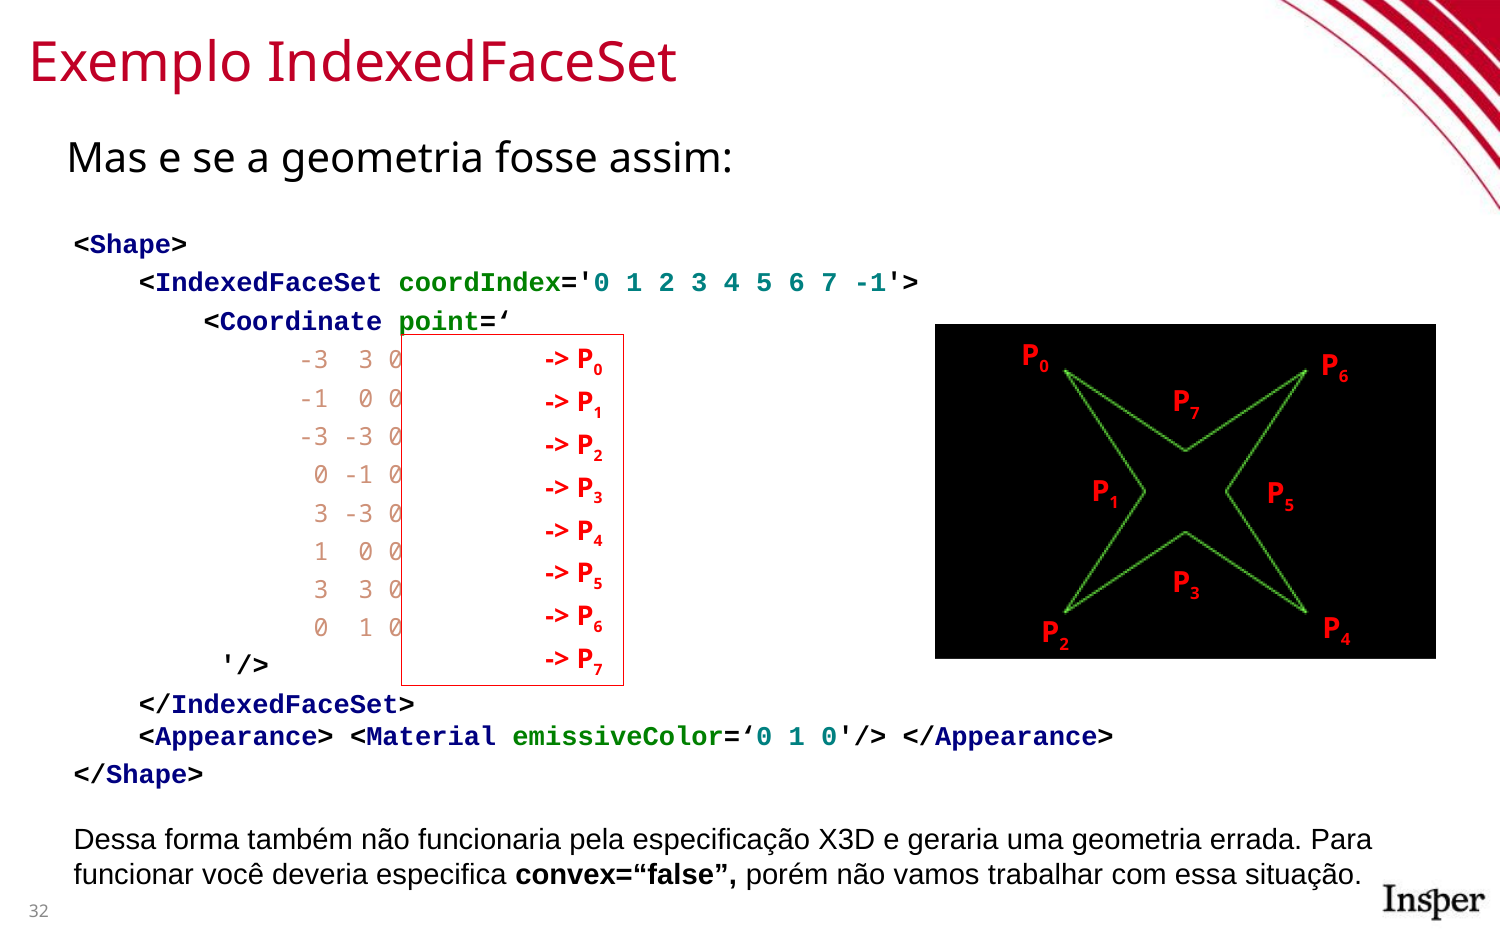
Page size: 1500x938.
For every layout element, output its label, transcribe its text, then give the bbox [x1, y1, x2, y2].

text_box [1006, 328, 1378, 657]
text_box Dessa forma também não funcionaria pela especificação X3D e geraria uma geometria errada. Para funcionar você deveria especifica convex=“false”, porém não vamos trabalhar com essa situação. [58, 812, 1397, 898]
text_box -> P0_ -> P1_ -> P2_ -> P3_ -> P4_ -> P5_ -> P6_ -> P7_ [401, 334, 624, 686]
title Exemplo IndexedFaceSet [13, 18, 1397, 104]
slide_number 32 [0, 887, 78, 938]
list Mas e se a geometria fosse assim: [13, 123, 1227, 210]
picture [935, 324, 1437, 661]
text_box <Shape> <IndexedFaceSet coordIndex='0 1 2 3 4 5 6 7 -1'> <Coordinate point=‘ -3 3 0 -1 0 0 -3 -3 0 0 -1 0 3 -3 0 1 0 0 3 3 0 0 1 0 '/> </IndexedFaceSet> <Appearance> <Material emissiveColor=‘0 1 0'/> </Appearance> </Shape> [58, 218, 1442, 800]
picture [249, 0, 1500, 938]
